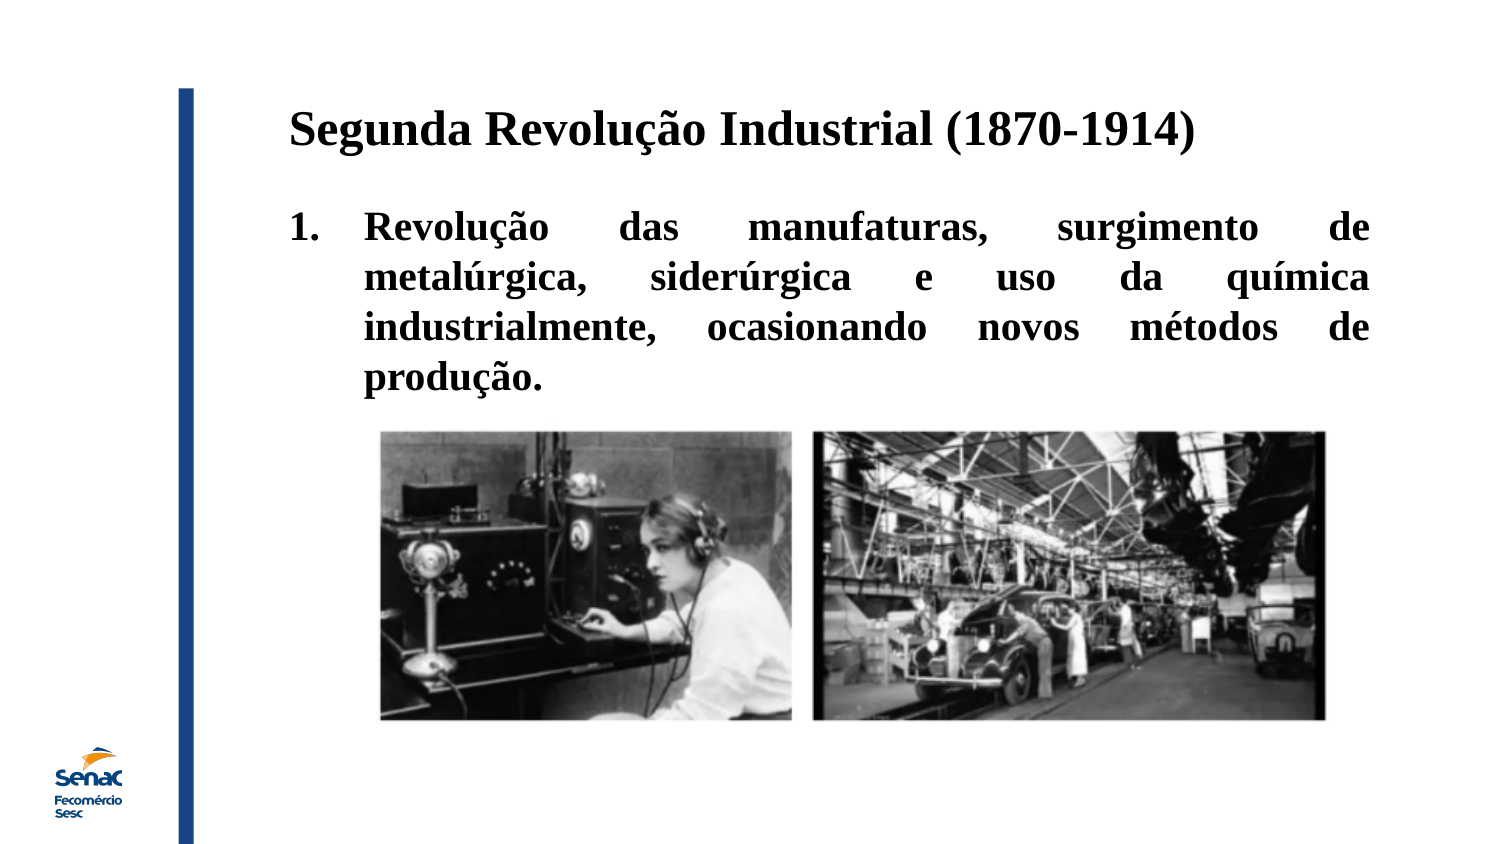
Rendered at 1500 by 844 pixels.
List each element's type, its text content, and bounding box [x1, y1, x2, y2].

text_box Revolução das manufaturas, surgimento de metalúrgica, siderúrgica e uso da química industrialmente, ocasionando novos métodos de produção. [273, 191, 1386, 557]
picture [370, 421, 1345, 734]
text_box Segunda Revolução Industrial (1870-1914) [273, 88, 1500, 164]
picture [55, 747, 122, 818]
